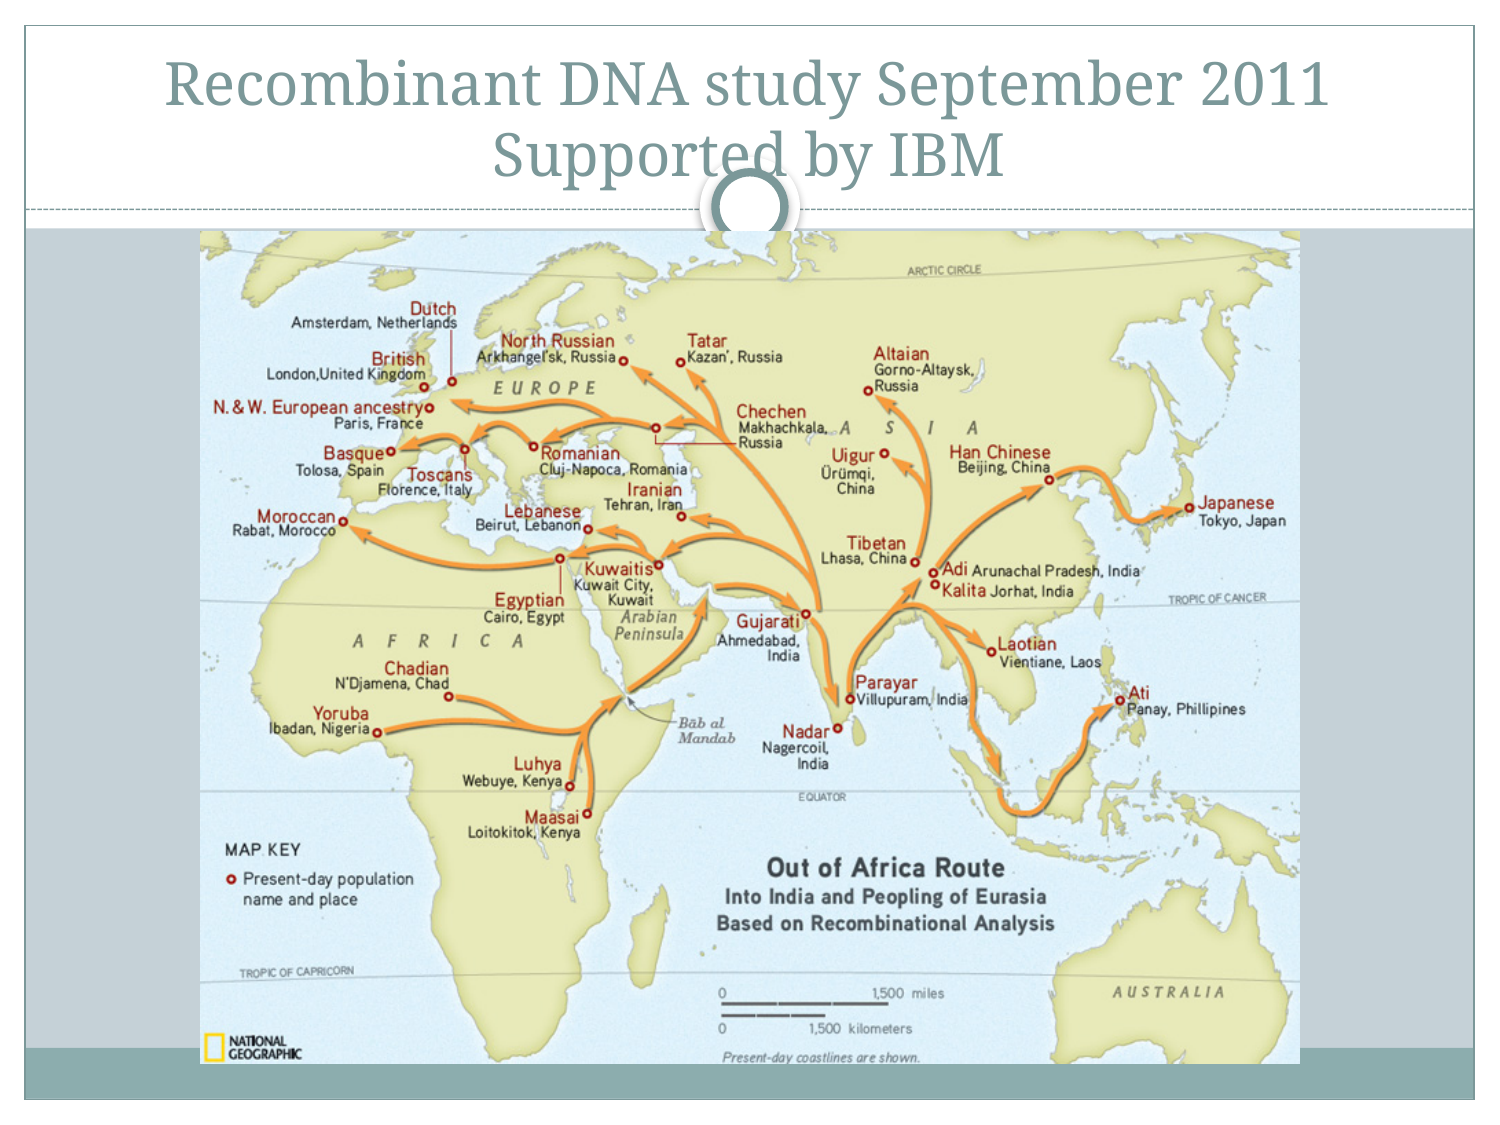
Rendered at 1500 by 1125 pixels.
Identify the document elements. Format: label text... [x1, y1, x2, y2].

title Recombinant DNA study September 2011 Supported by IBM [49, 37, 1450, 197]
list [199, 231, 1301, 1064]
